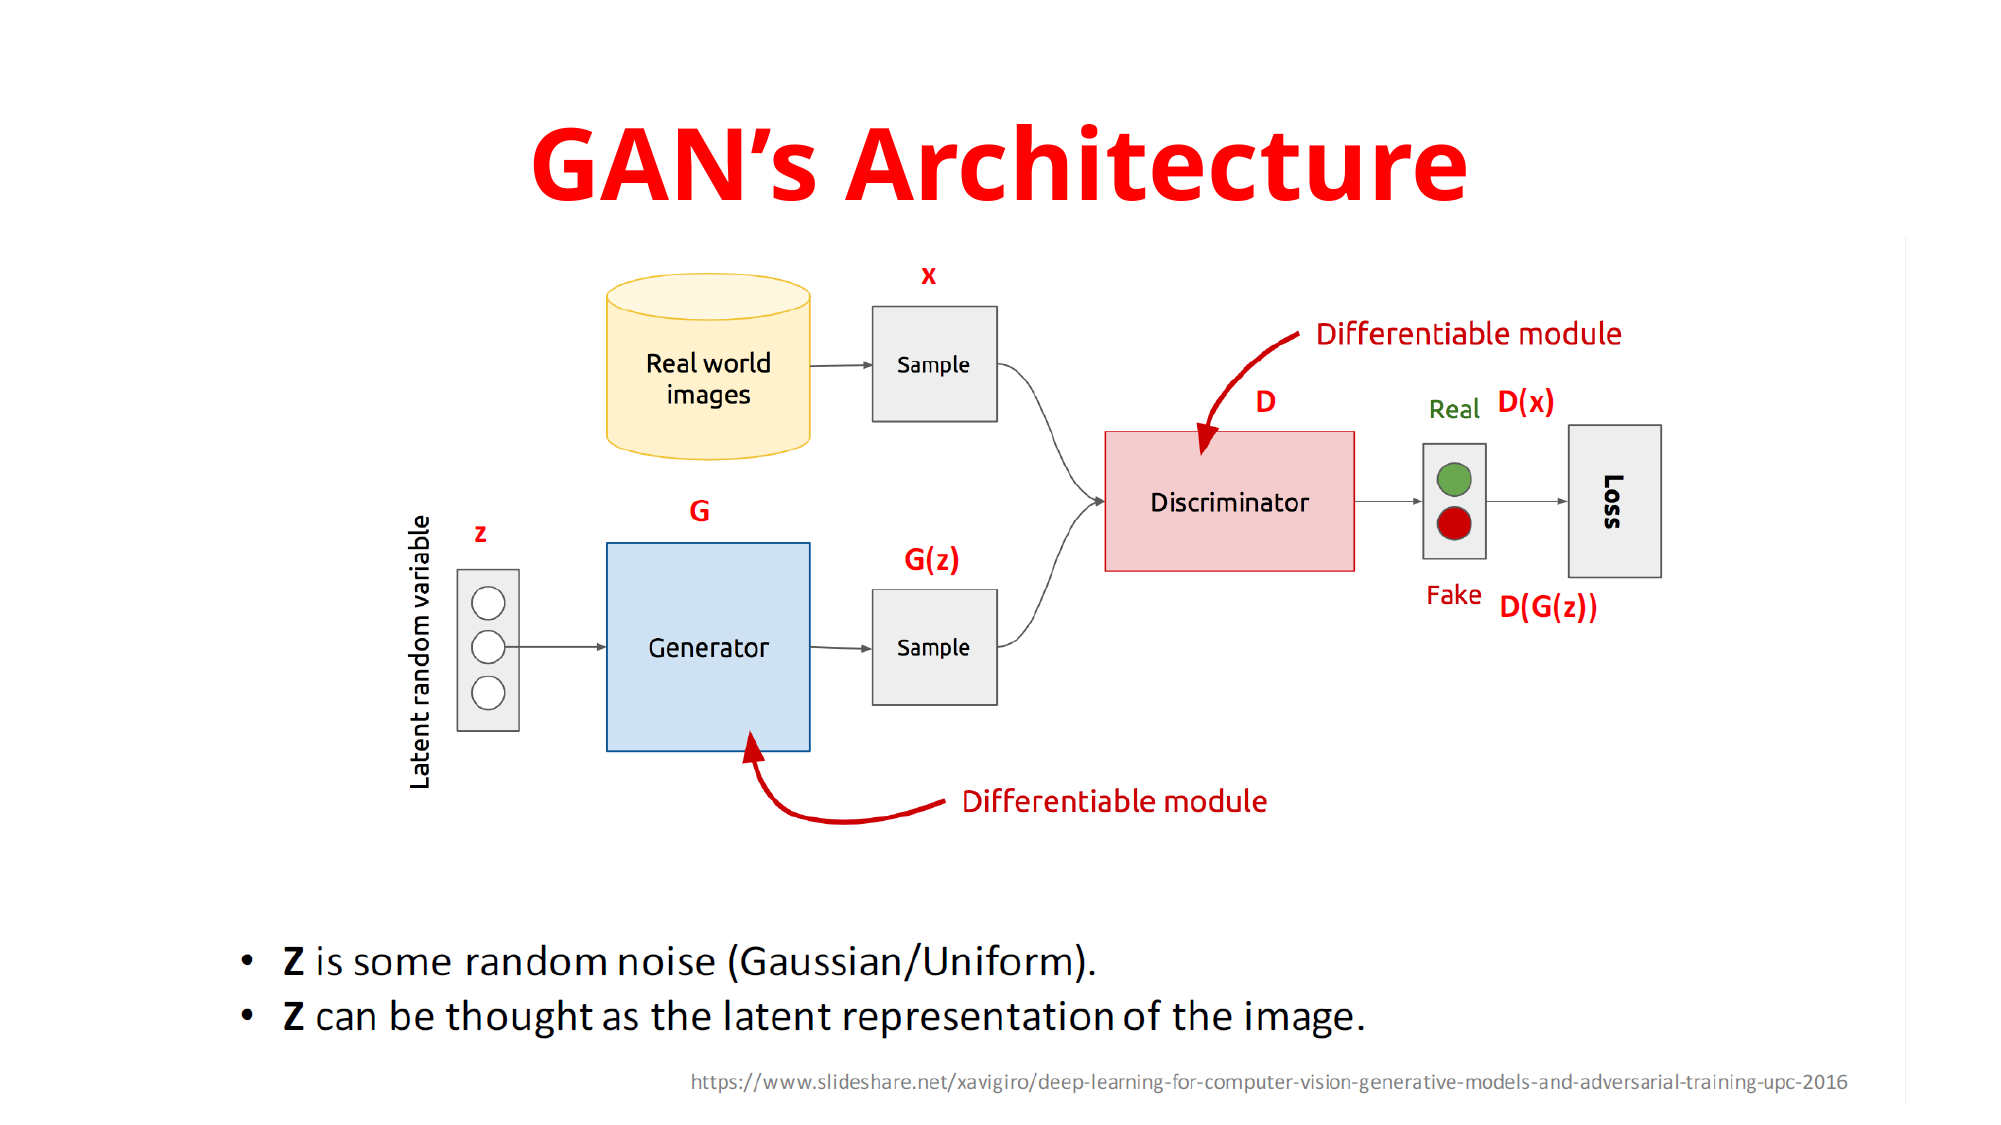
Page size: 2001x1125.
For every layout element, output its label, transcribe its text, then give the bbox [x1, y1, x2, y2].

title GAN’s Architecture [137, 59, 1863, 238]
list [94, 238, 1906, 1105]
